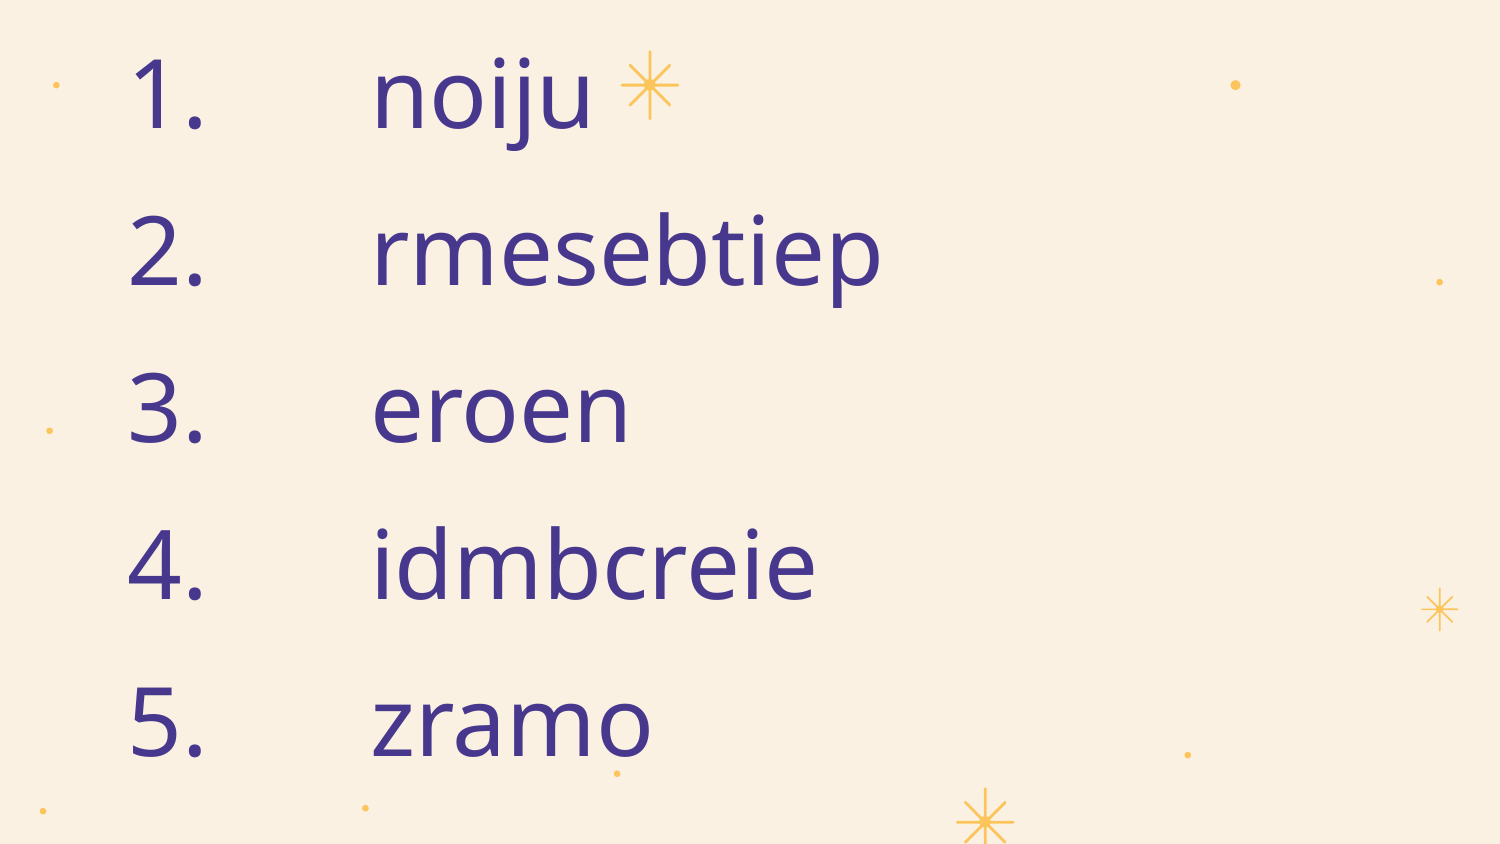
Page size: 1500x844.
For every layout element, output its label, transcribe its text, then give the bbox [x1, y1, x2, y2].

title 1. noiju 2. rmesebtiep 3. eroen 4. idmbcreie 5. zramo [0, 0, 1500, 844]
